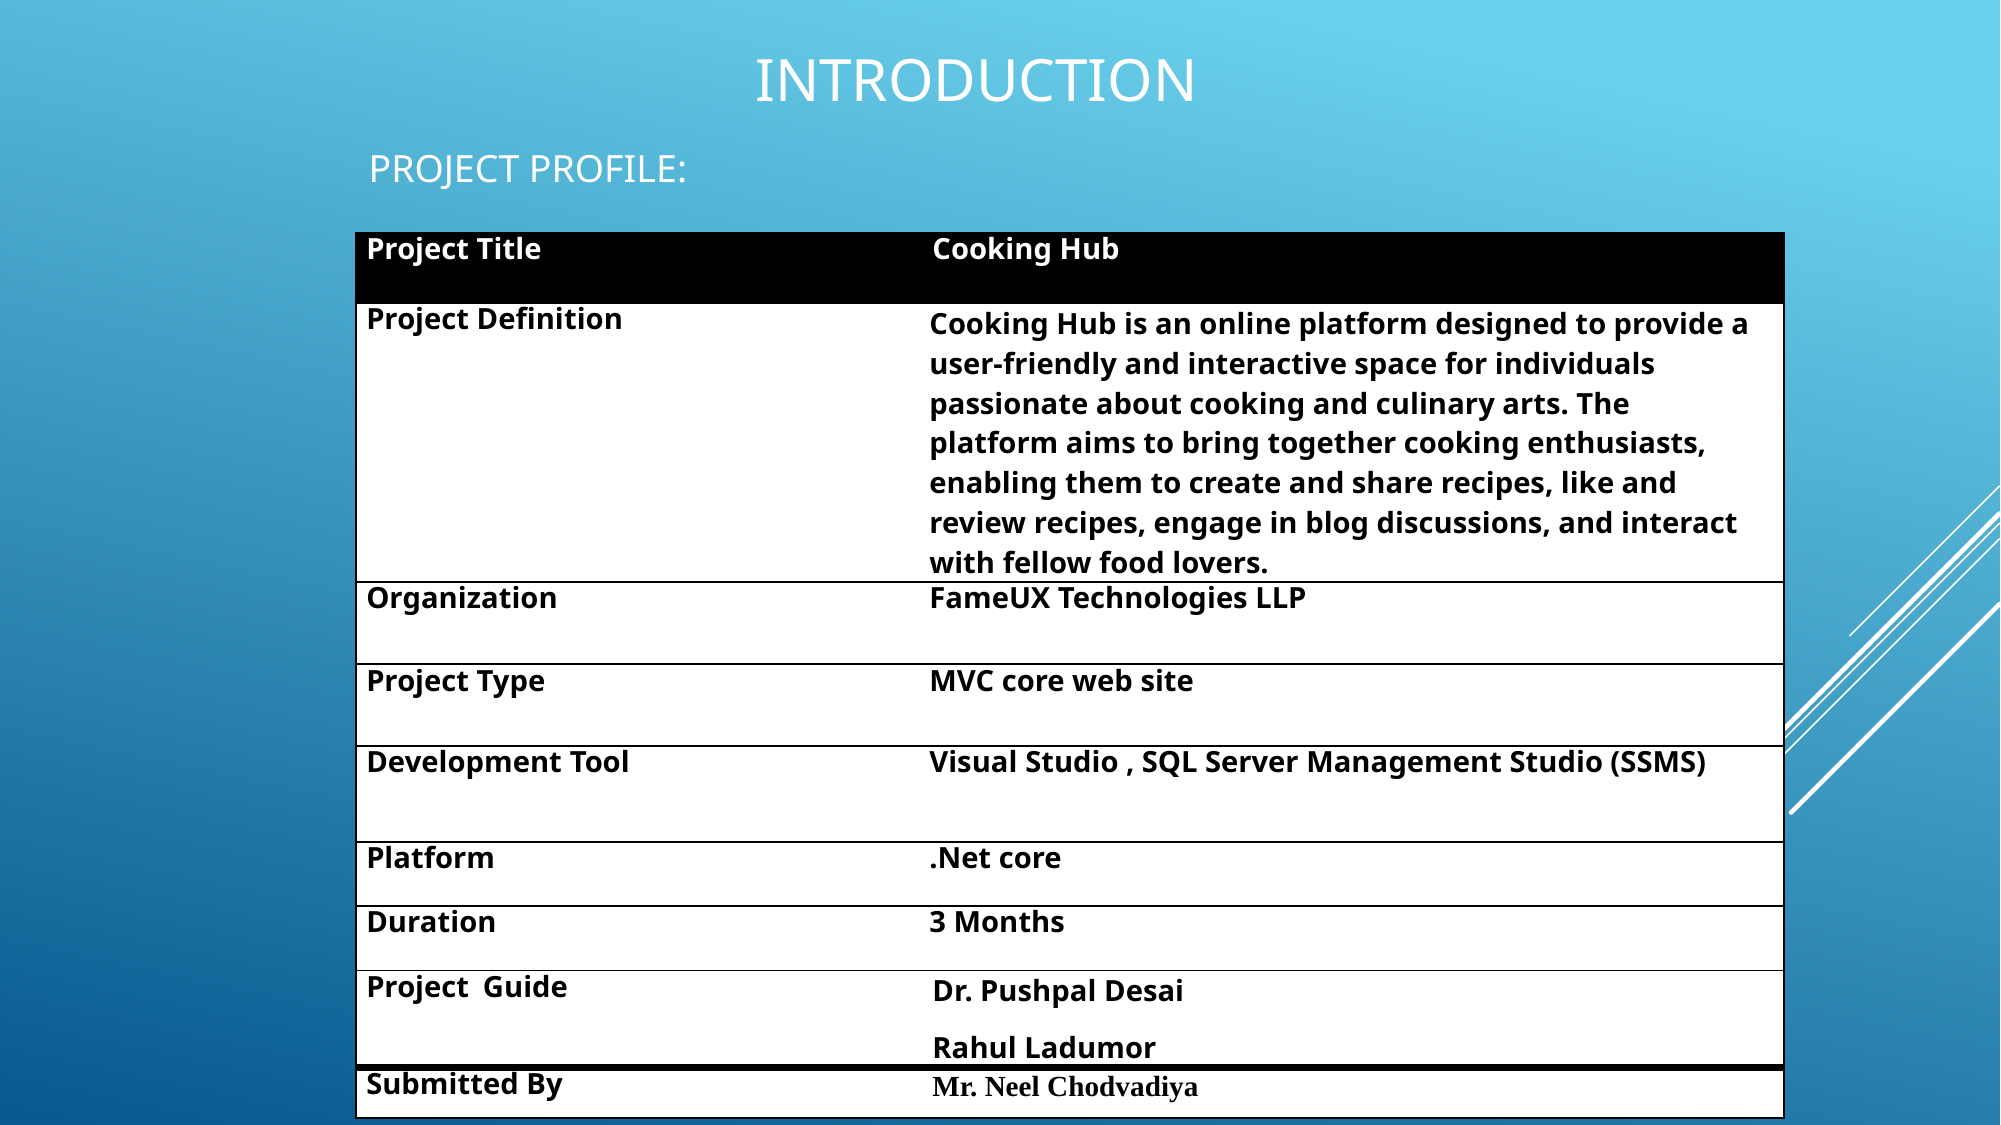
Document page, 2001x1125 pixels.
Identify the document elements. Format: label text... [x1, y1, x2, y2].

table_cell Submitted By [357, 1071, 921, 1117]
table_cell Visual Studio , SQL Server Management Studio (SSMS) [921, 747, 1783, 841]
table_header Project Title [357, 234, 921, 302]
table_cell Development Tool [357, 747, 921, 841]
table_cell FameUX Technologies LLP [921, 583, 1783, 663]
table_cell MVC core web site [921, 665, 1783, 745]
table_header Cooking Hub [921, 234, 1783, 302]
table_cell Project Definition [357, 304, 921, 581]
table_cell .Net core [921, 843, 1783, 905]
text_box INTRODUCTION [448, 35, 1505, 121]
table_cell 3 Months [921, 907, 1783, 970]
table_cell Duration [357, 907, 921, 970]
table_cell Platform [357, 843, 921, 905]
table_cell Project Type [357, 665, 921, 745]
text_box PROJECT PROFILE: [0, 138, 1056, 198]
table_cell Cooking Hub is an online platform designed to provide a user-friendly and interactive space for individuals passionate about cooking and culinary arts. The platform aims to bring together cooking enthusiasts, enabling them to create and share recipes, like and review recipes, engage in blog discussions, and interact with fellow food lovers. [921, 304, 1783, 581]
table_cell Organization [357, 583, 921, 663]
table_cell Project Guide [357, 971, 921, 1064]
table_cell Dr. Pushpal Desai Rahul Ladumor [921, 971, 1783, 1064]
table_cell Mr. Neel Chodvadiya [921, 1071, 1783, 1117]
